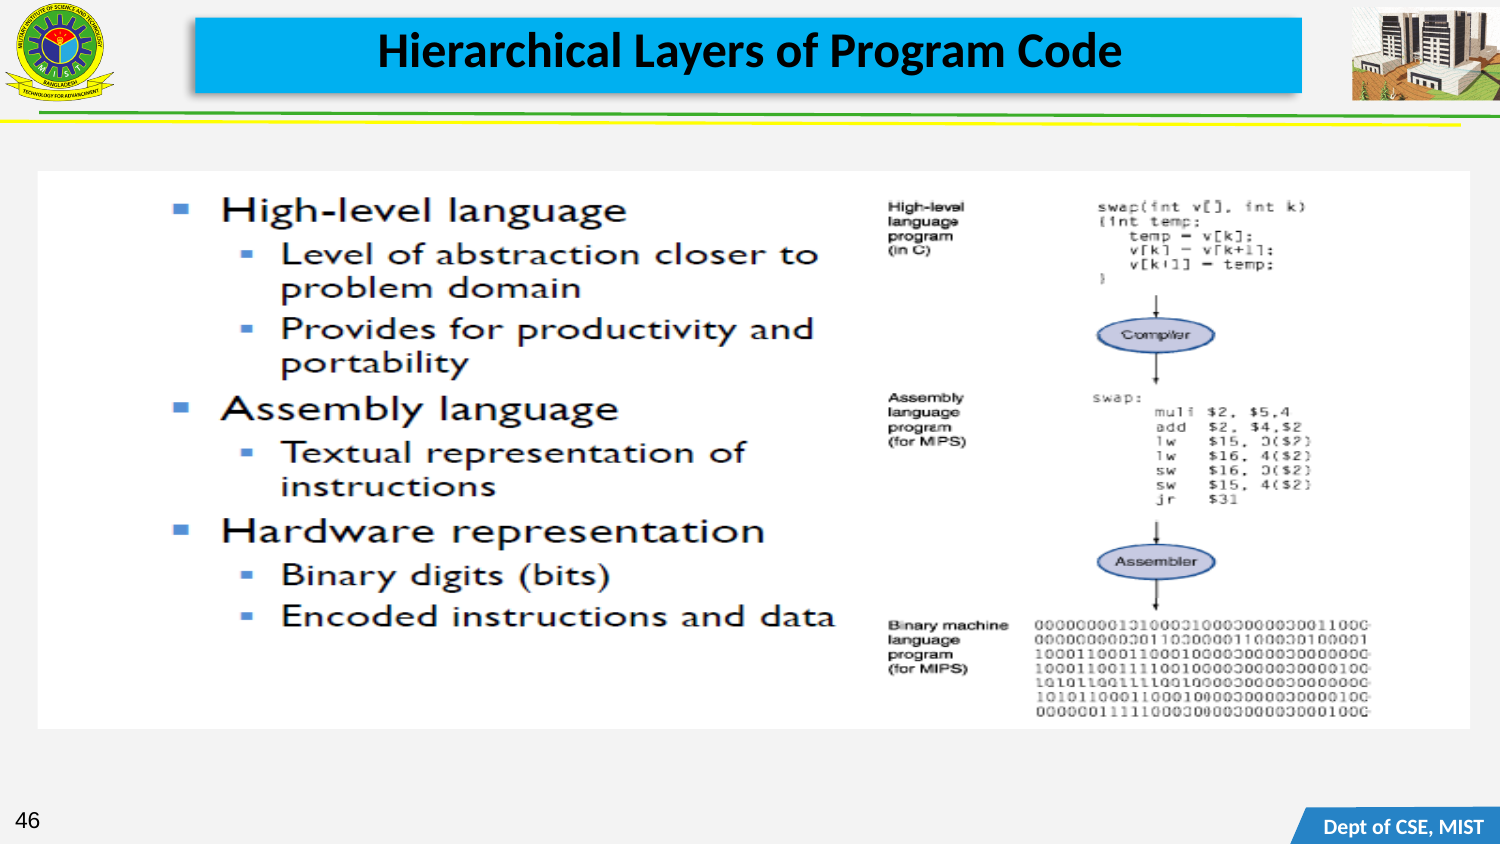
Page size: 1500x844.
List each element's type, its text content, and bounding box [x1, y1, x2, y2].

title Hierarchical Layers of Program Code [210, 25, 1292, 84]
picture [3, 2, 115, 103]
picture [1352, 7, 1500, 101]
picture [37, 171, 1471, 730]
